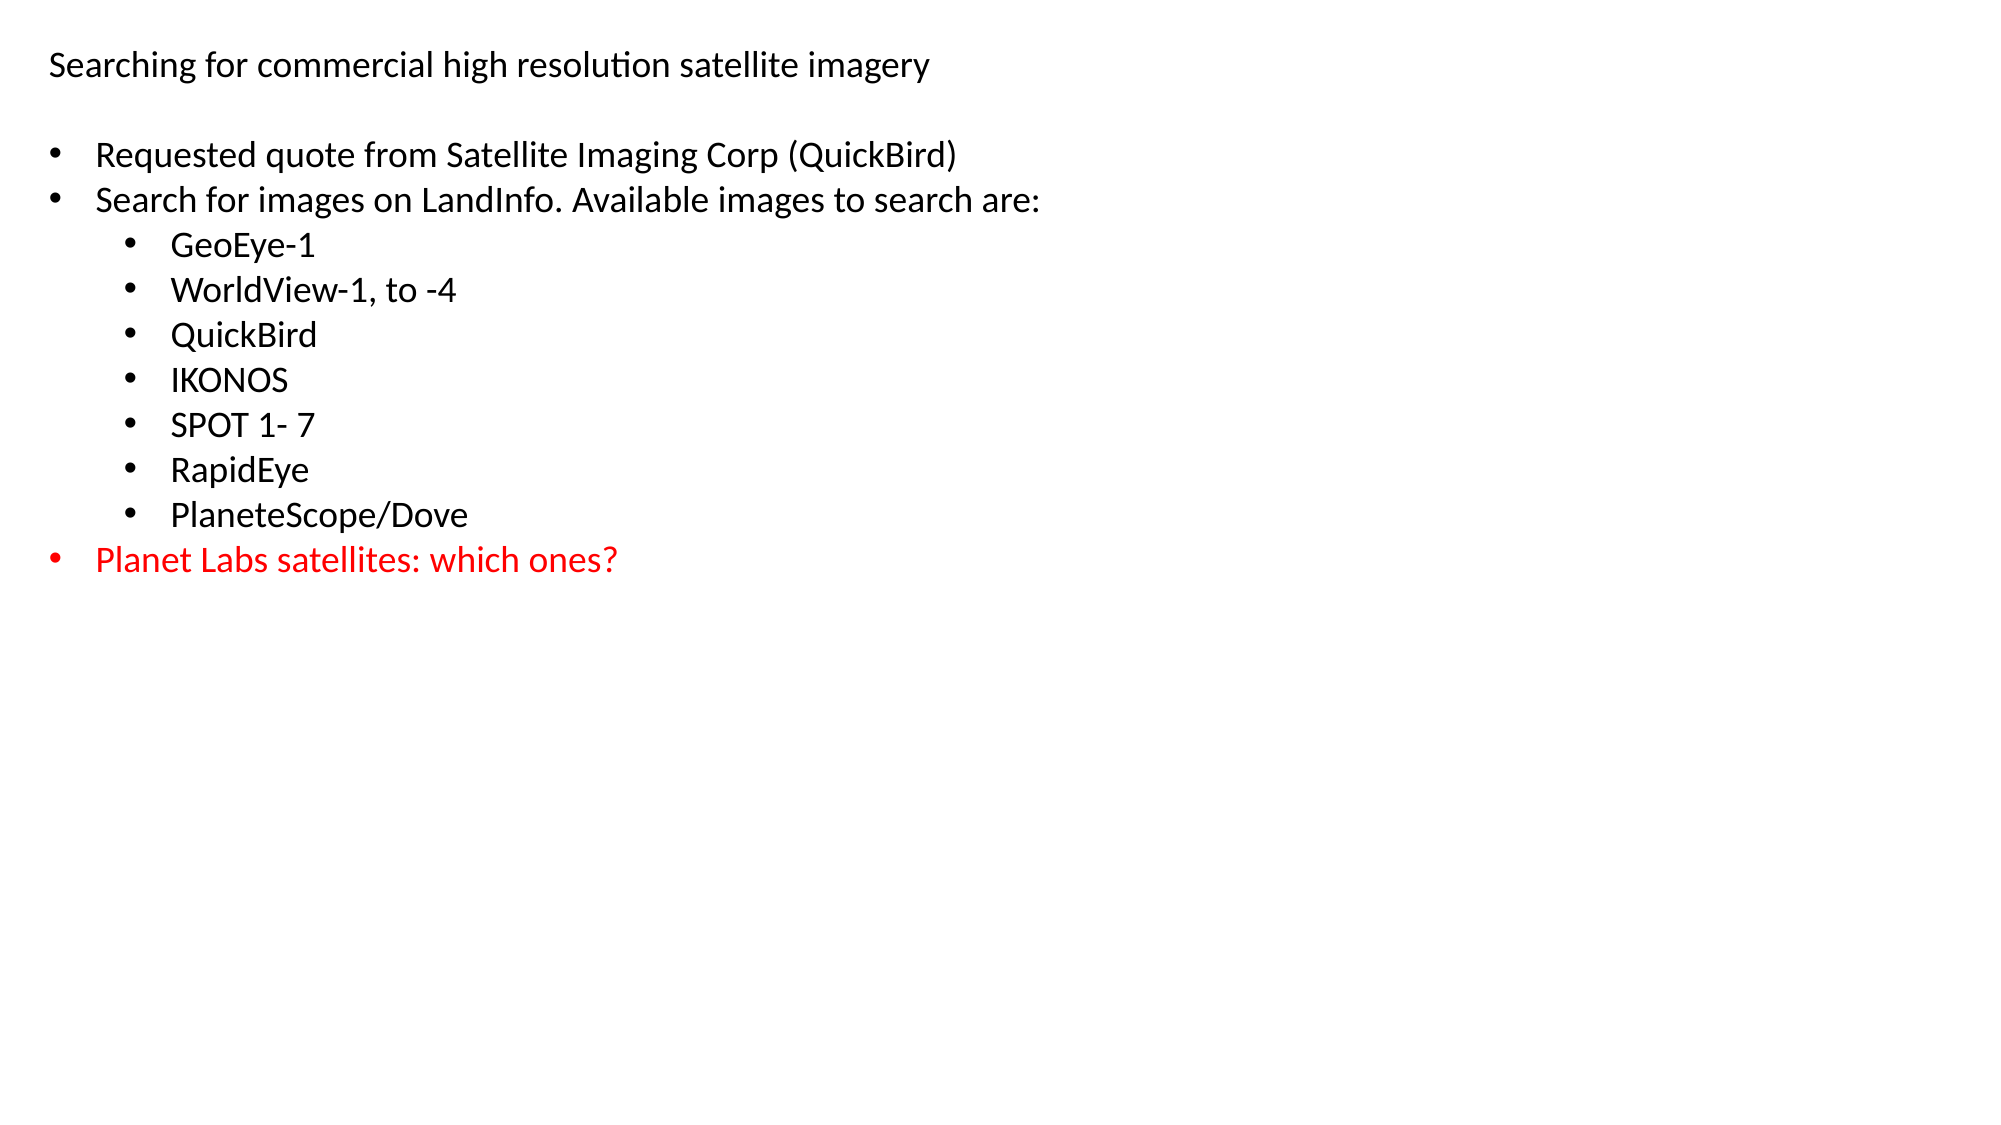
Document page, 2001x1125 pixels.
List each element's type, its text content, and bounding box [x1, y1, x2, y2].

text_box Searching for commercial high resolution satellite imagery Requested quote from Satellite Imaging Corp (QuickBird) Search for images on LandInfo. Available images to search are: GeoEye-1 WorldView-1, to -4 QuickBird IKONOS SPOT 1- 7 RapidEye PlaneteScope/Dove Planet Labs satellites: which ones? [33, 32, 1058, 633]
